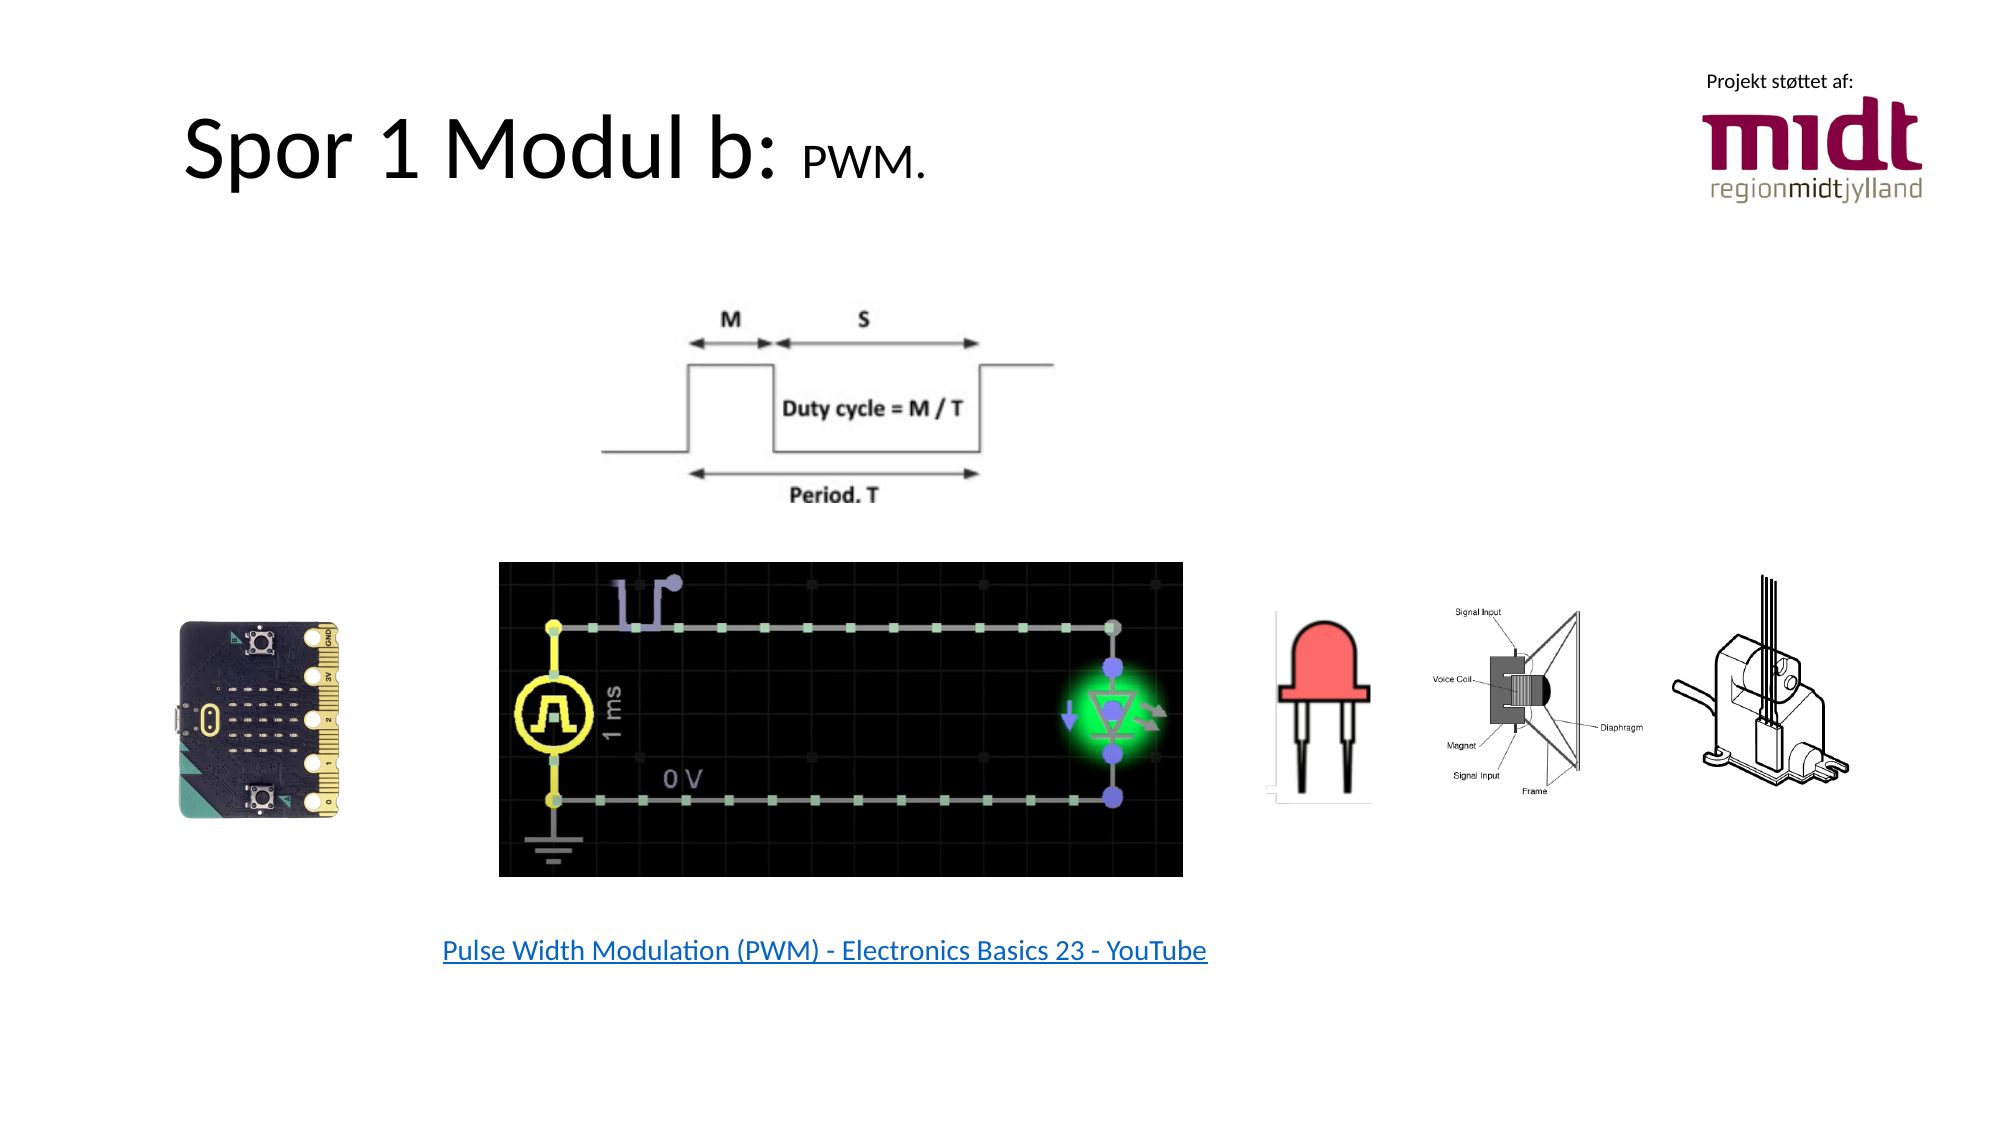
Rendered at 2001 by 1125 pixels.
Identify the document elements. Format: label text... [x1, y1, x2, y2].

picture [594, 285, 1088, 504]
picture [1265, 611, 1372, 805]
picture [498, 562, 1183, 877]
text_box Pulse Width Modulation (PWM) - Electronics Basics 23 - YouTube [427, 923, 1862, 974]
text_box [127, 59, 1923, 207]
picture [158, 621, 357, 819]
picture [1665, 565, 1862, 809]
picture [1408, 594, 1645, 809]
